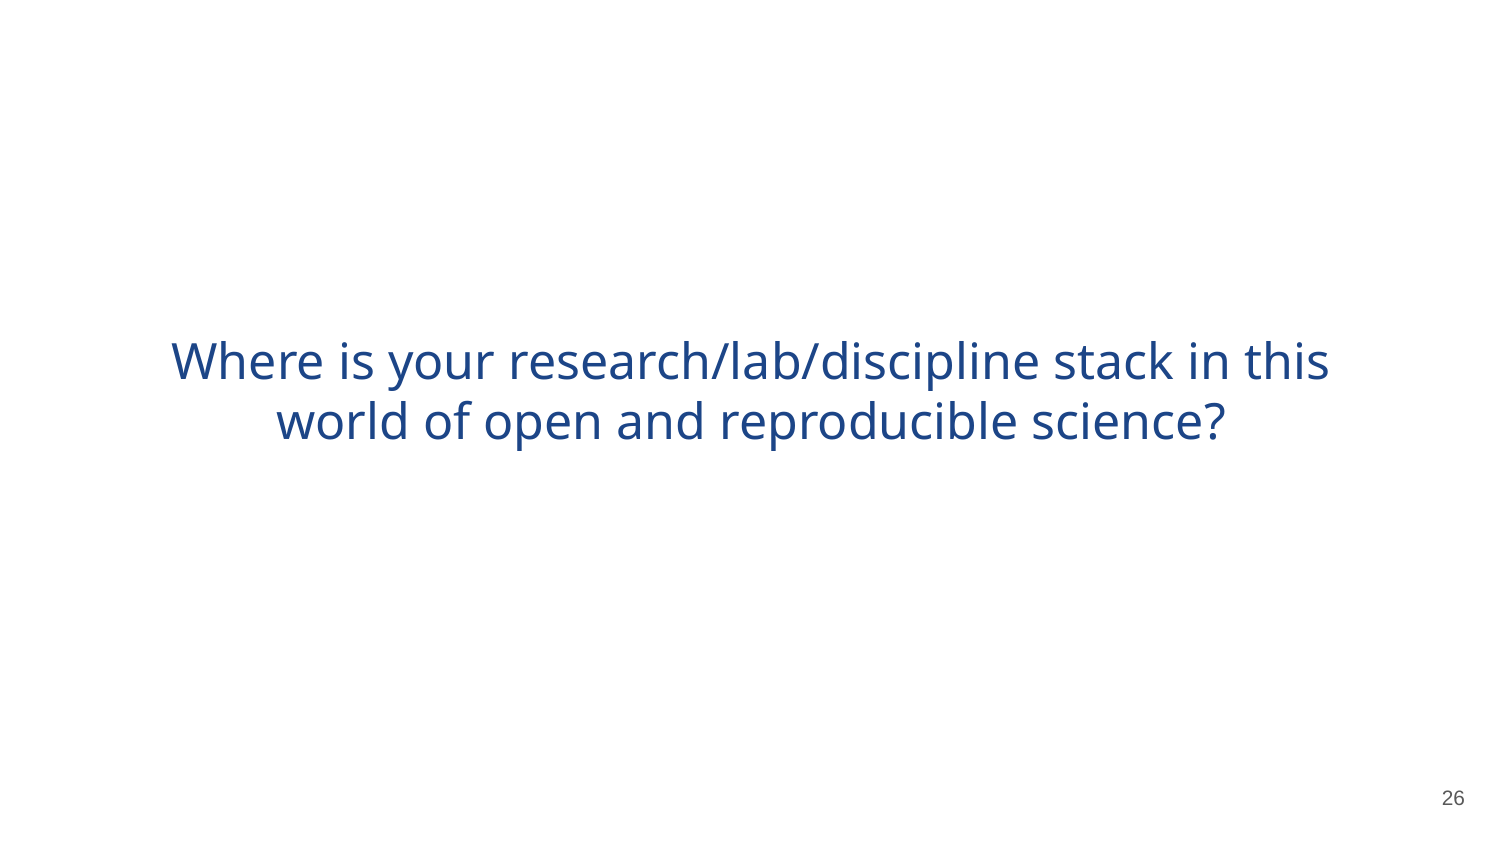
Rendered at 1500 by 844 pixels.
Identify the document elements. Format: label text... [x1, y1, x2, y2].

text_box Where is your research/lab/discipline stack in this world of open and reproducible science? [112, 322, 1390, 457]
slide_number 26 [1389, 764, 1480, 830]
